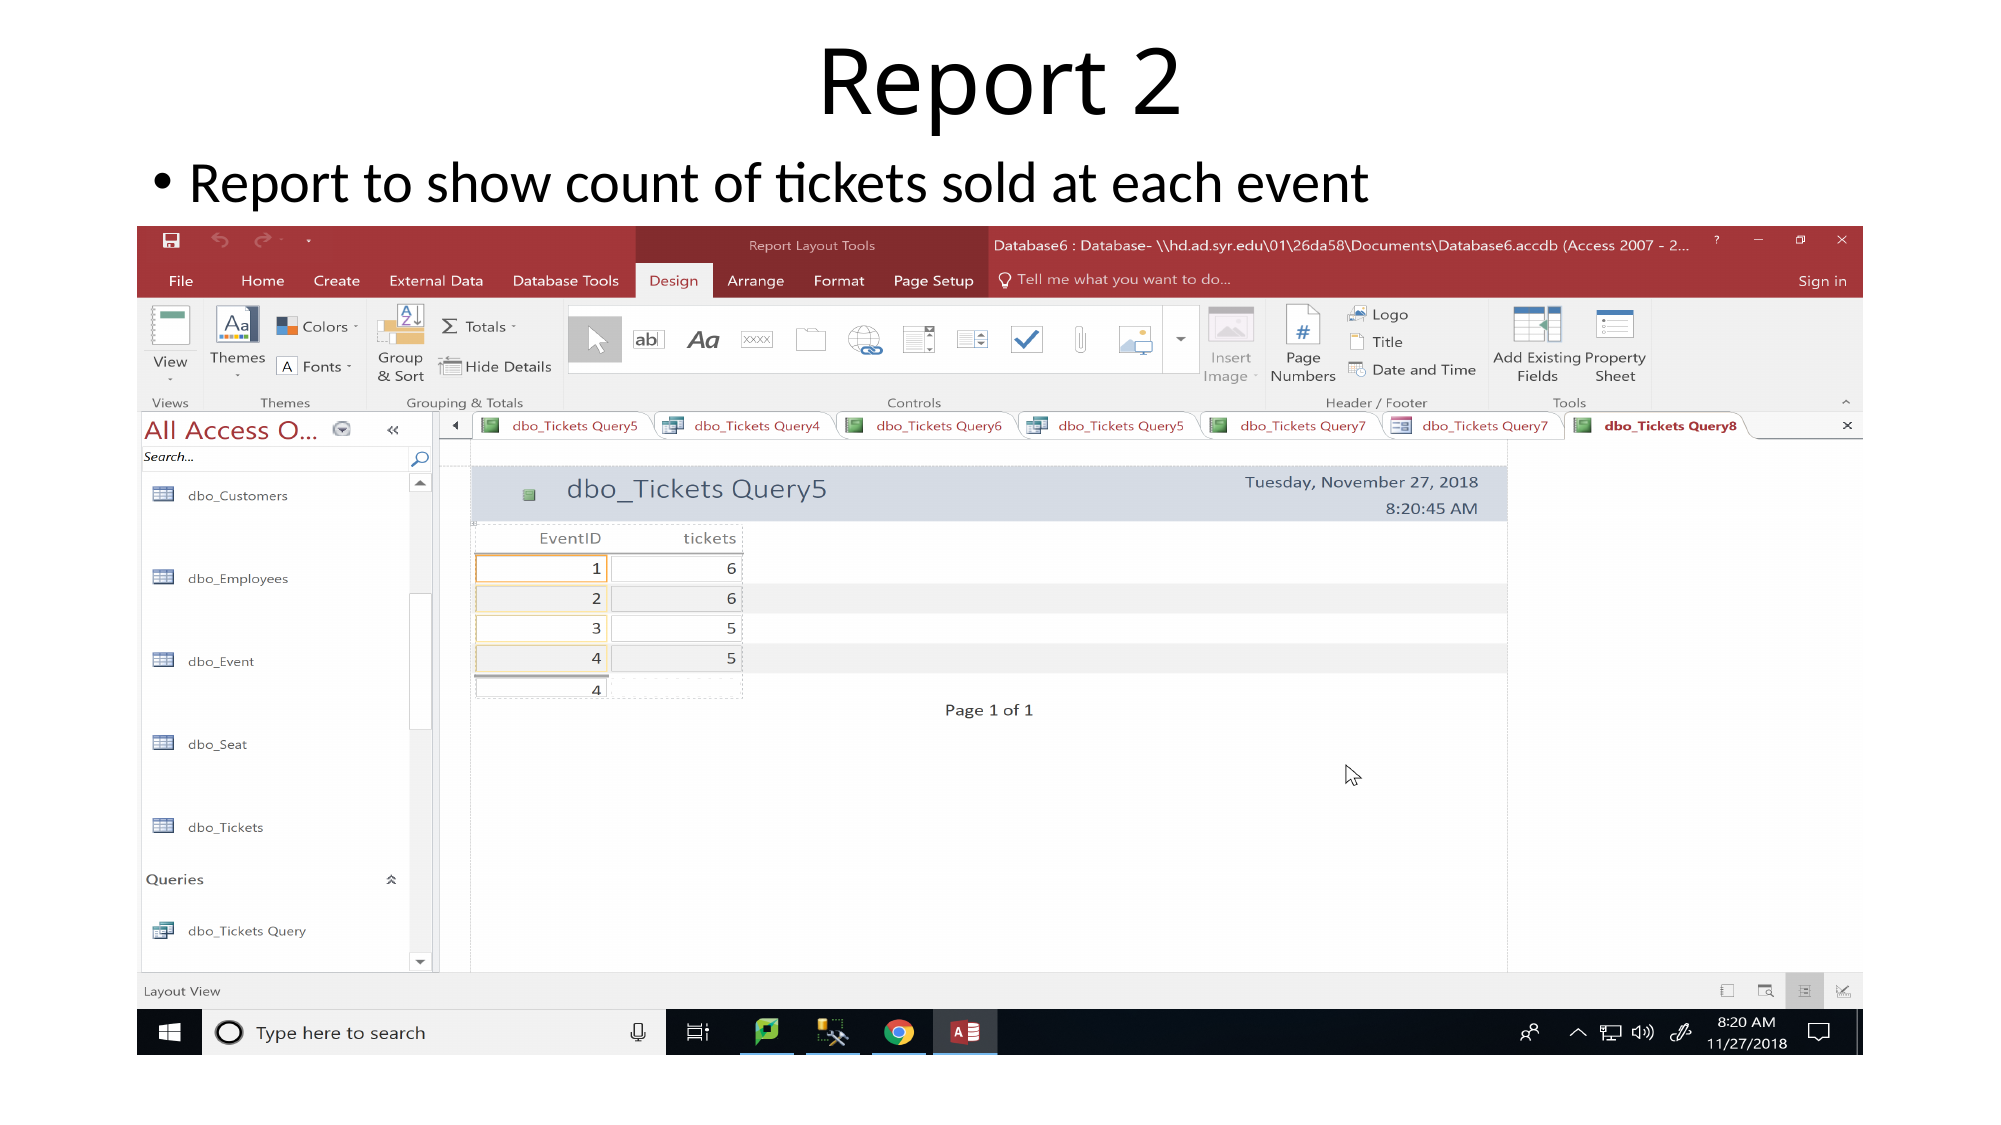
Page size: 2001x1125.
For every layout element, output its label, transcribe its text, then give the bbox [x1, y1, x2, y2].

title Report 2 [137, 2, 1863, 144]
list Report to show count of tickets sold at each event [137, 144, 1863, 226]
picture [137, 226, 1863, 1055]
